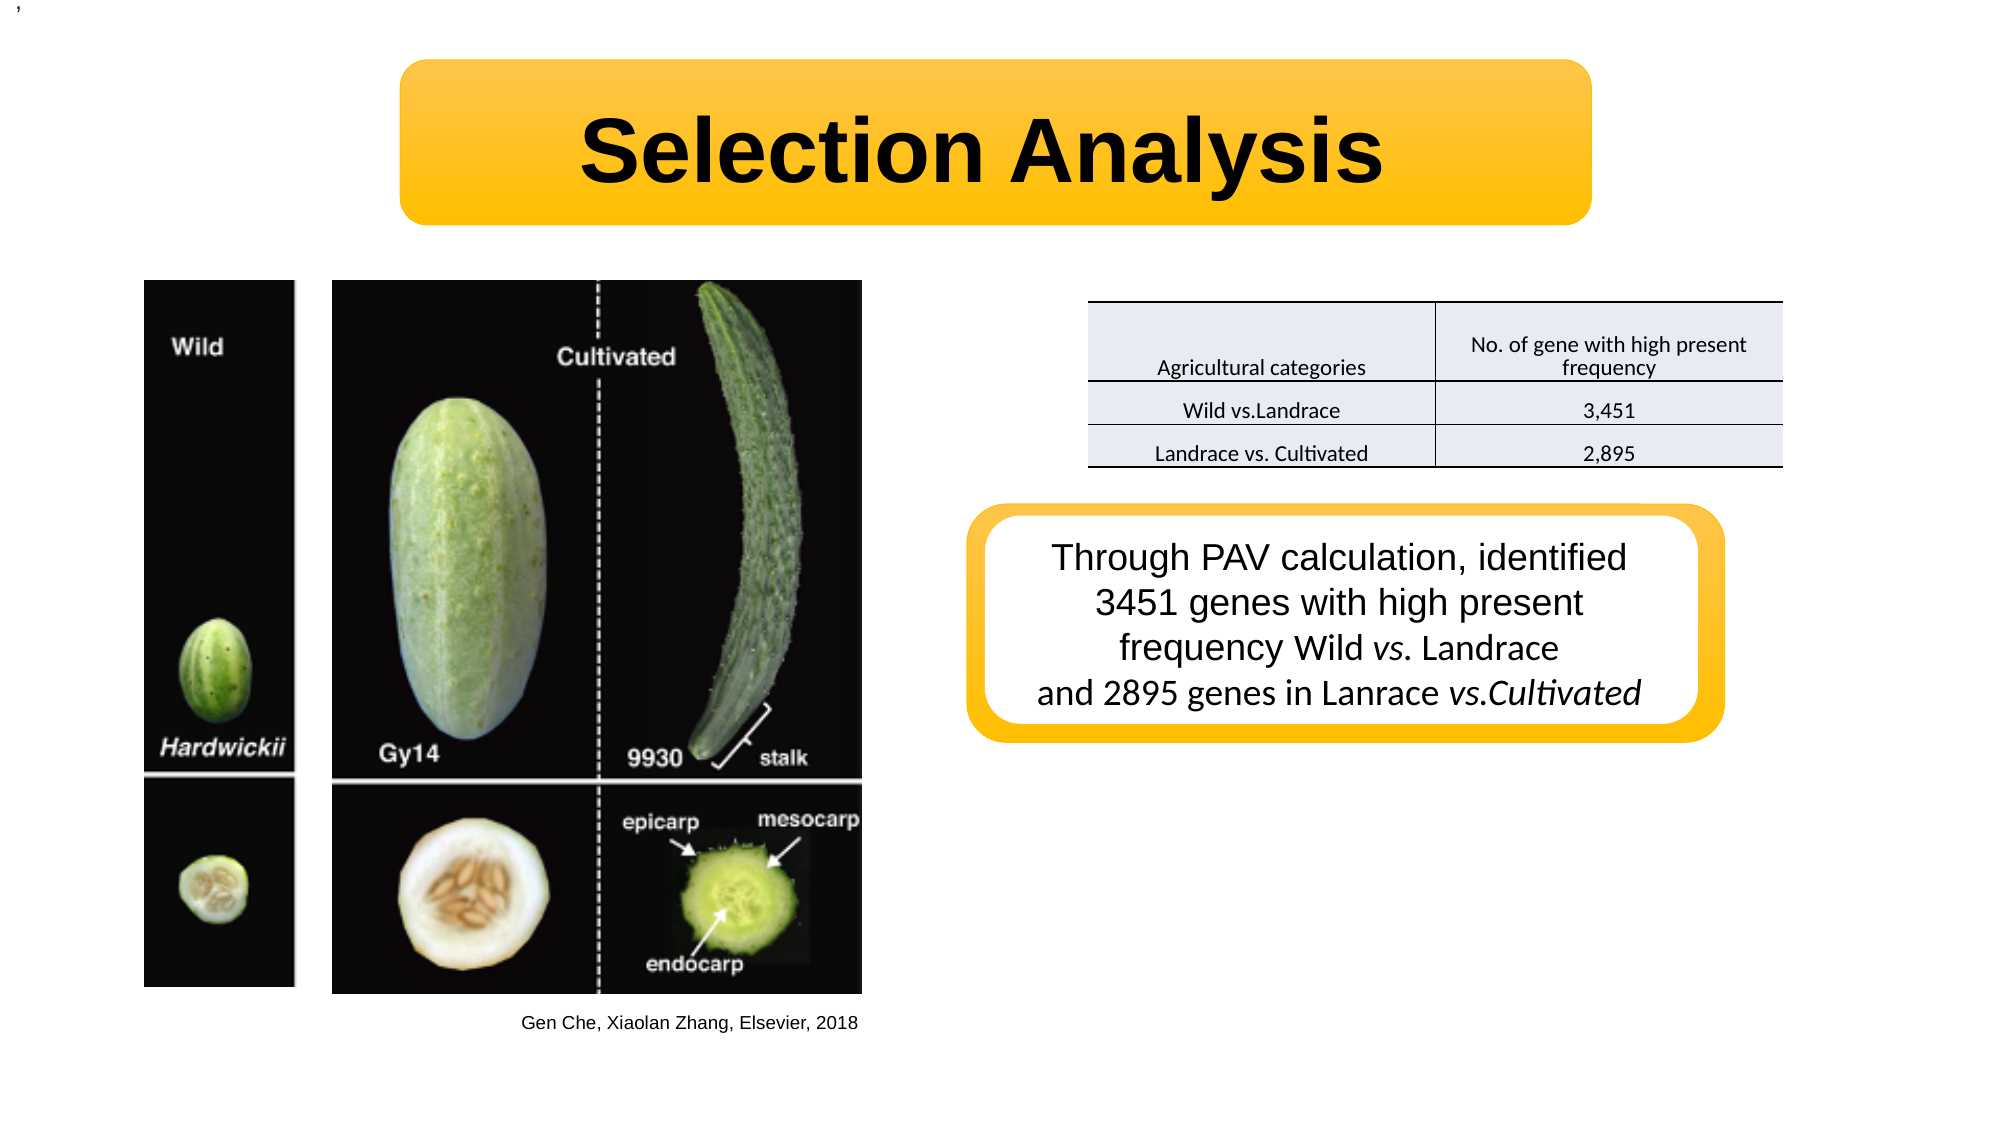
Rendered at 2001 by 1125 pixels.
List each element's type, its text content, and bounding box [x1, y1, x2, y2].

text_box Gen Che, Xiaolan Zhang, Elsevier, 2018 [506, 1003, 890, 1041]
table_header No. of gene with high present frequency [1436, 303, 1783, 380]
text_box , [0, 0, 50, 23]
table_cell Wild vs.Landrace [1088, 382, 1435, 424]
picture [332, 280, 862, 994]
table_cell 3,451 [1436, 382, 1783, 424]
table_header Agricultural categories [1088, 303, 1435, 380]
text_box Through PAV calculation, identified 3451 genes with high present frequency Wild vs. Landrace and 2895 genes in Lanrace vs.Cultivated [1011, 525, 1668, 766]
title Selection Analysis [564, 44, 1436, 262]
picture [144, 280, 299, 987]
text_box [984, 515, 1698, 724]
text_box [399, 59, 564, 226]
text_box [1436, 59, 1592, 226]
table_cell 2,895 [1436, 425, 1783, 466]
text_box [966, 503, 1726, 743]
table_cell Landrace vs. Cultivated [1088, 425, 1435, 466]
